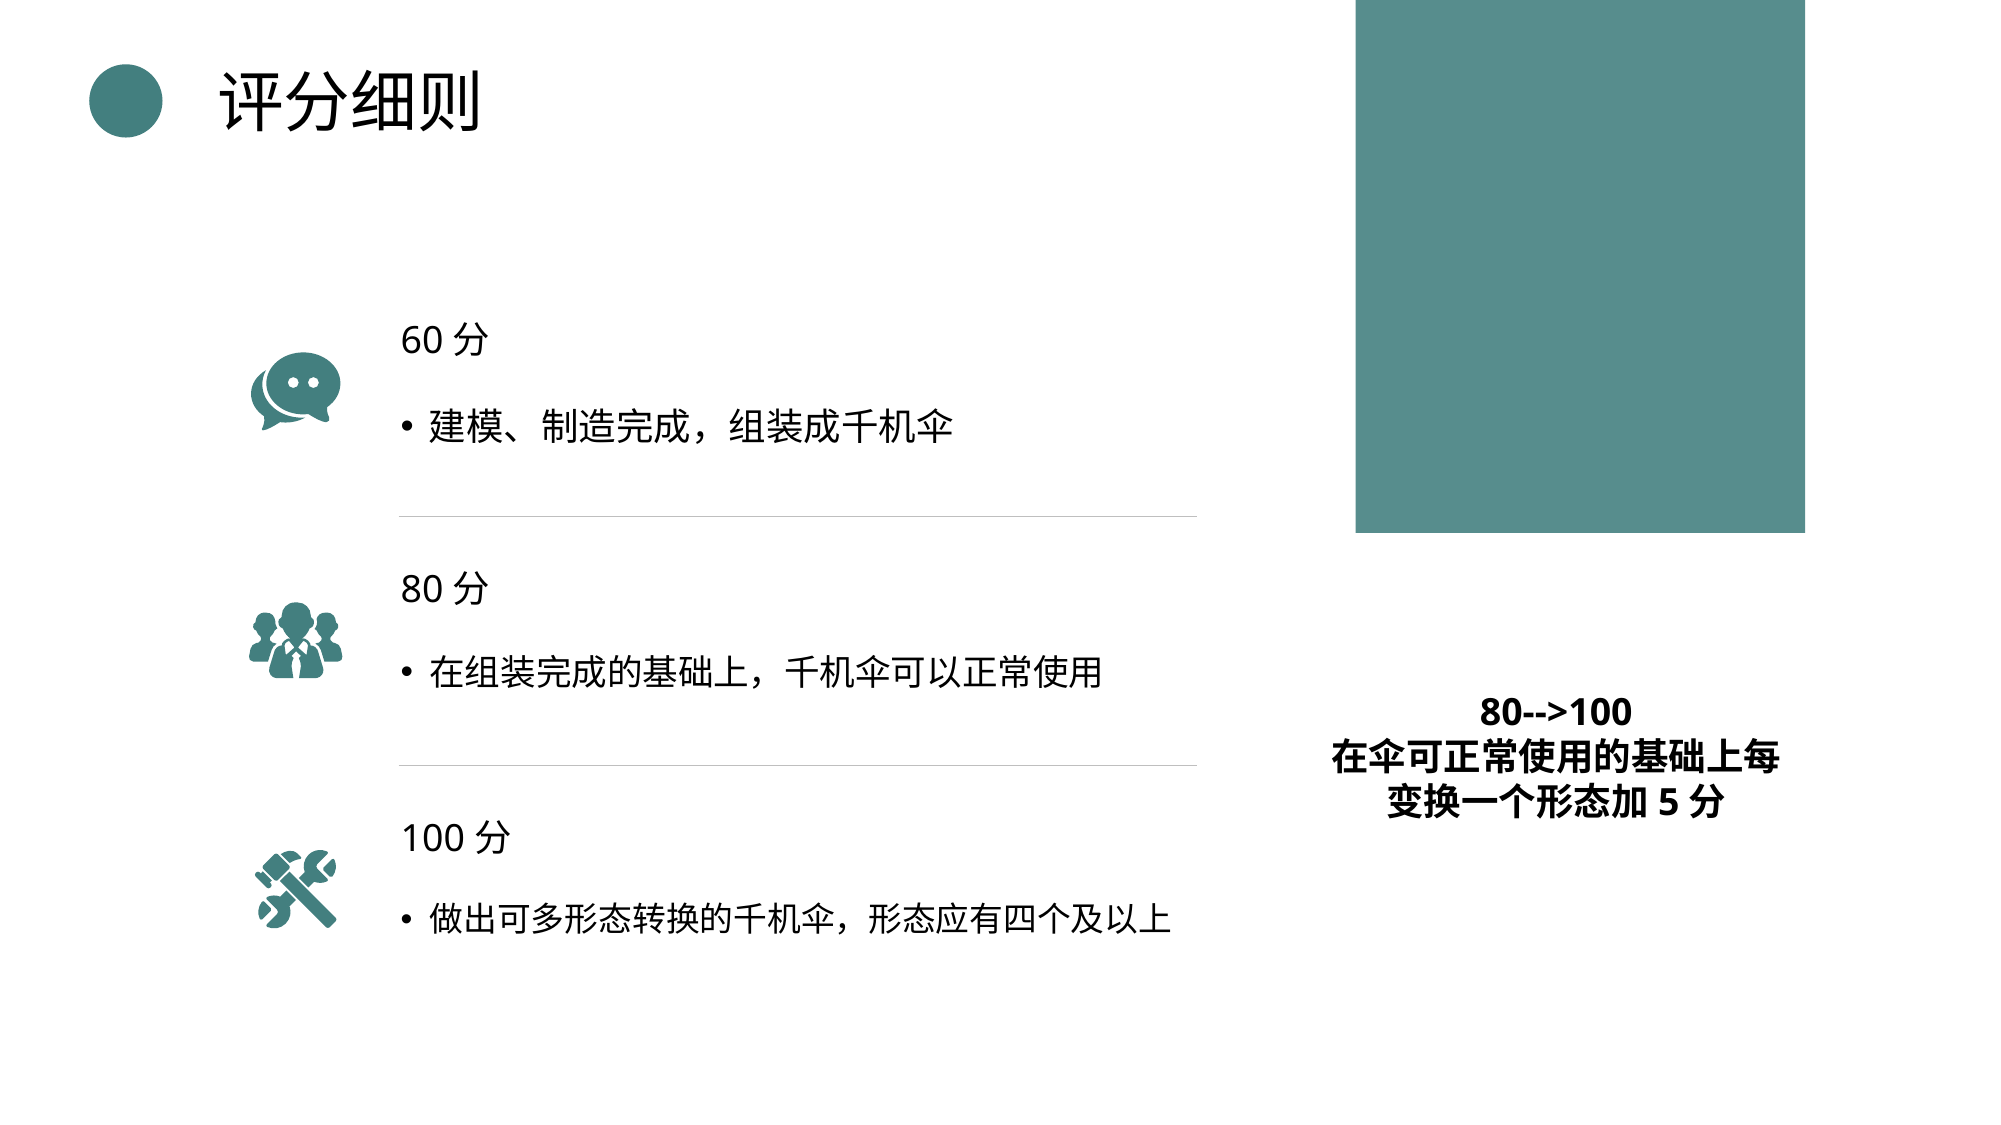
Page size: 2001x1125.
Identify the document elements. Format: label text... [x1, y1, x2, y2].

text_box [269, 602, 324, 679]
text_box [1355, 0, 1806, 534]
text_box [88, 63, 164, 139]
text_box [266, 352, 341, 423]
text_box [385, 802, 1198, 976]
text_box [254, 850, 337, 929]
text_box 80-->100 在伞可正常使用的基础上每变换一个形态加5分 [1307, 621, 1806, 976]
text_box [314, 612, 343, 662]
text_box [385, 304, 1198, 479]
text_box [251, 370, 306, 431]
text_box [249, 612, 278, 662]
text_box 评分细则 [202, 52, 791, 148]
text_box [385, 553, 1198, 727]
